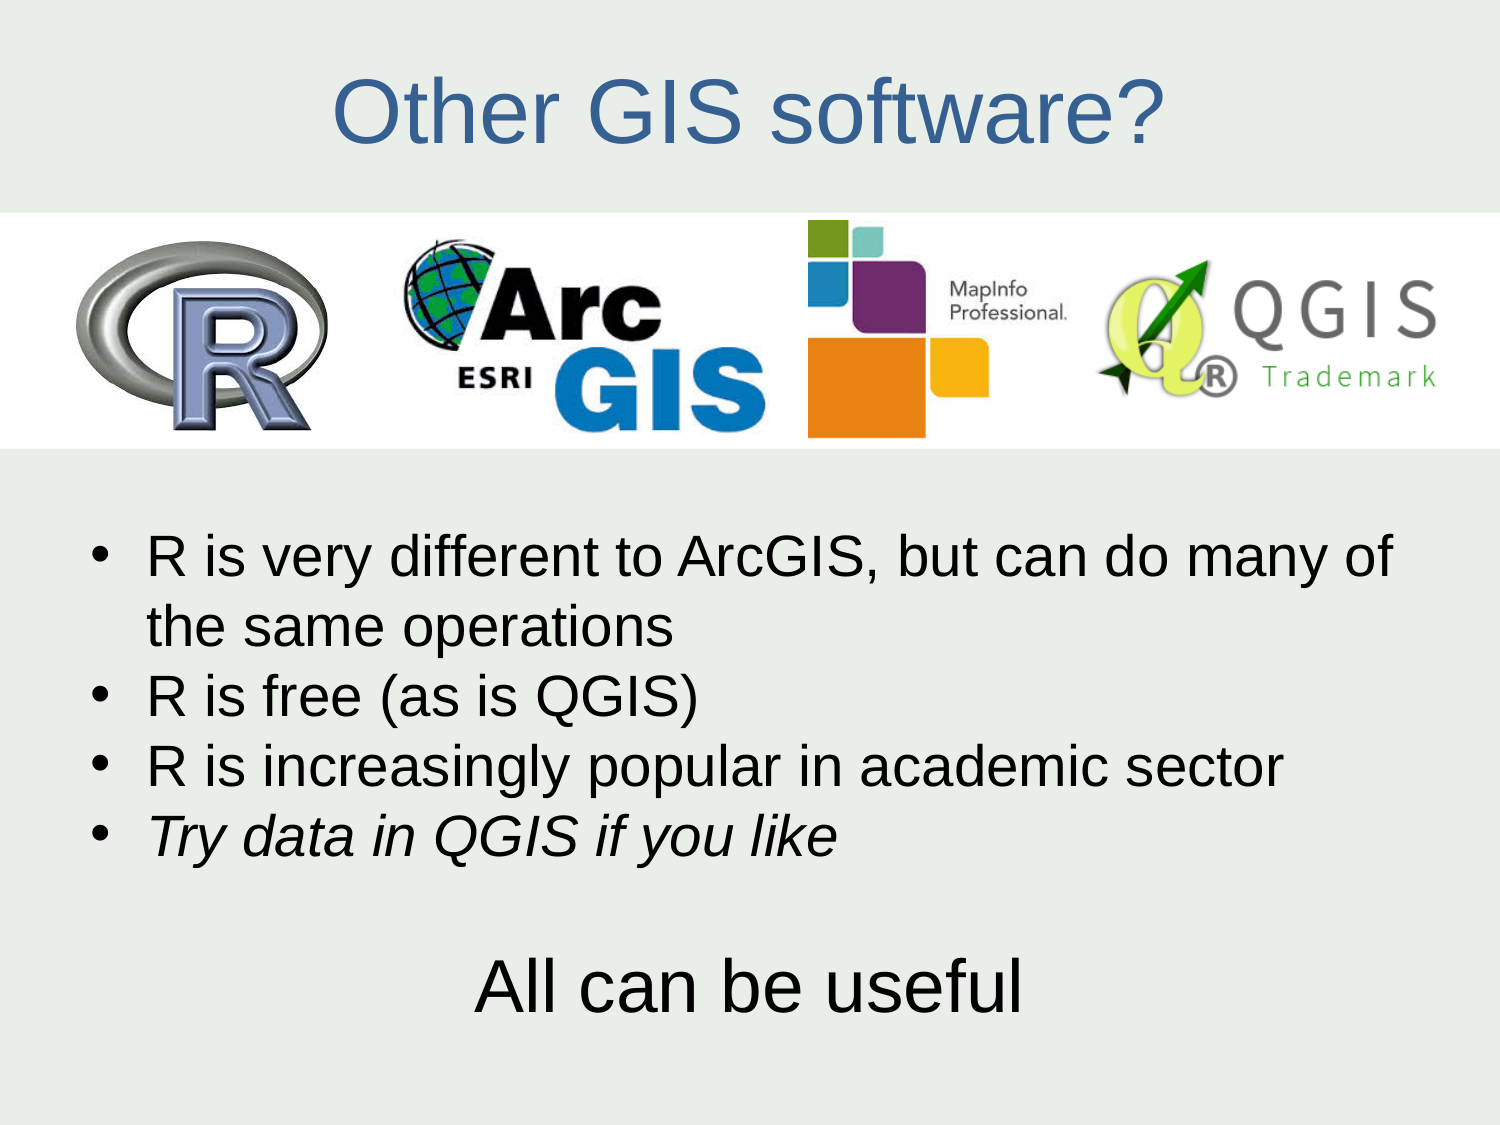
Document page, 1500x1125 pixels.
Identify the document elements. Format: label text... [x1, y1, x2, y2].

text_box R is very different to ArcGIS, but can do many of the same operations R is free (as is QGIS) R is increasingly popular in academic sector Try data in QGIS if you like All can be useful [75, 510, 1425, 1005]
text_box Other GIS software? [75, 45, 1425, 233]
picture [1093, 255, 1438, 403]
picture [74, 239, 328, 432]
picture [394, 226, 770, 435]
picture [807, 220, 1081, 440]
text_box [0, 212, 1500, 449]
